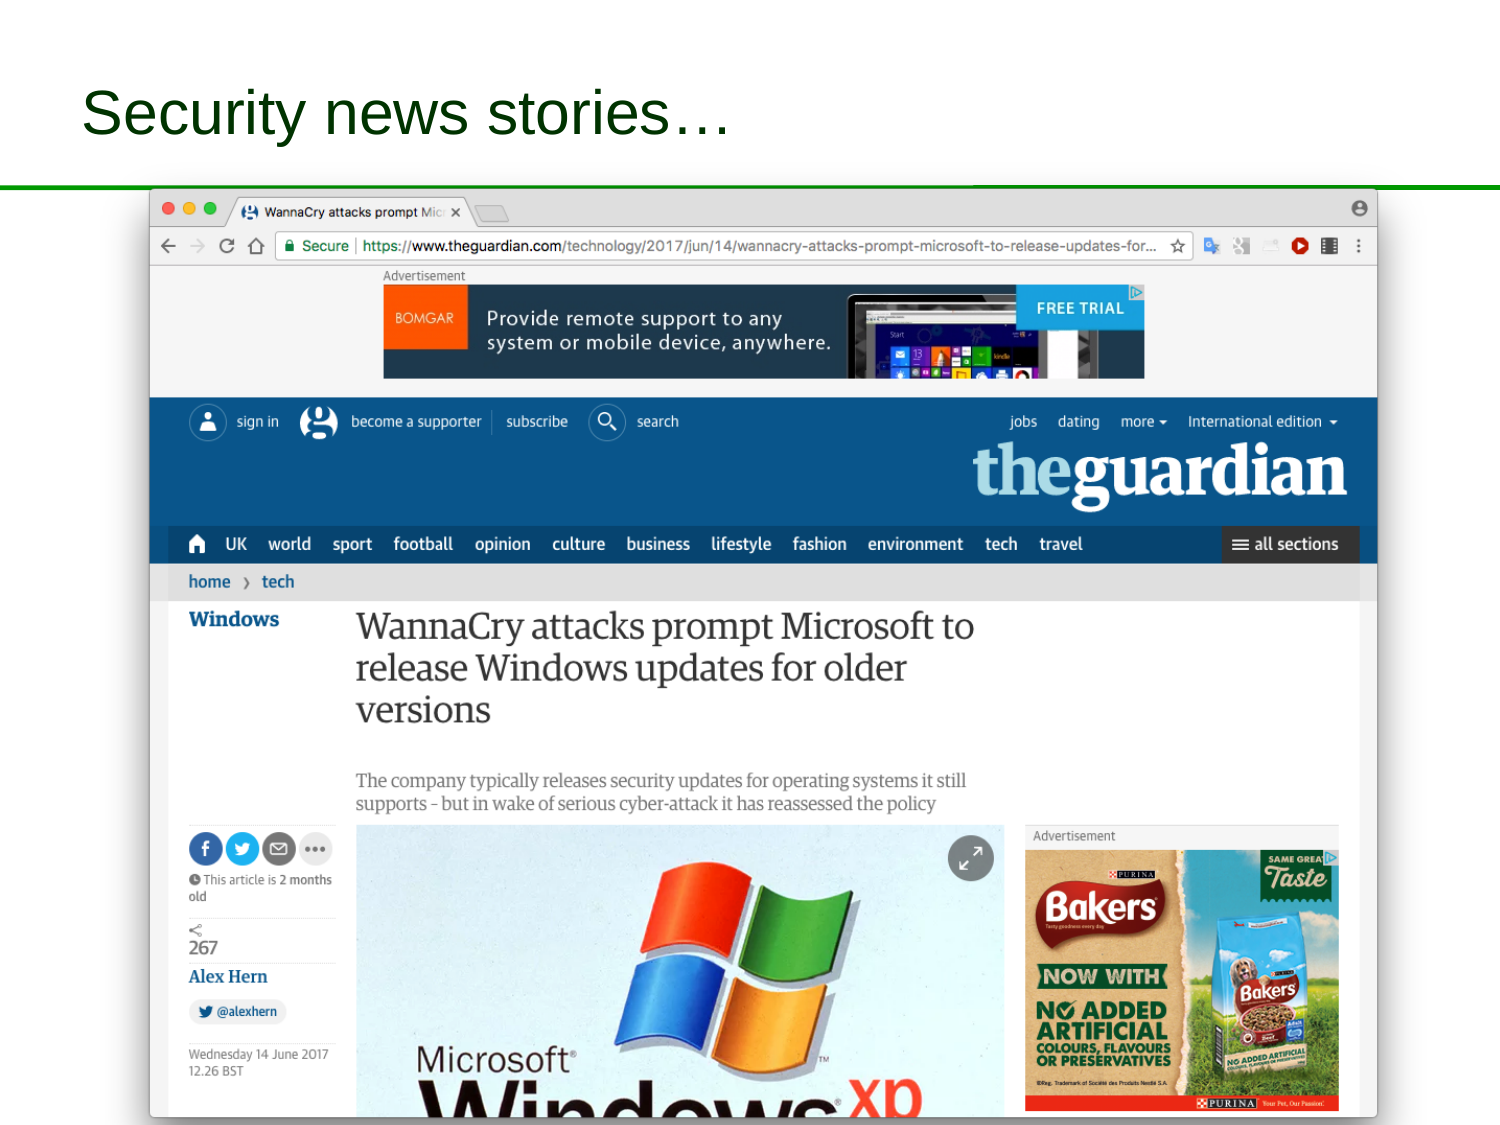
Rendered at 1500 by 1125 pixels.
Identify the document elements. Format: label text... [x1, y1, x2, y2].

picture [91, 155, 1436, 1125]
title Security news stories… [66, 31, 1412, 188]
